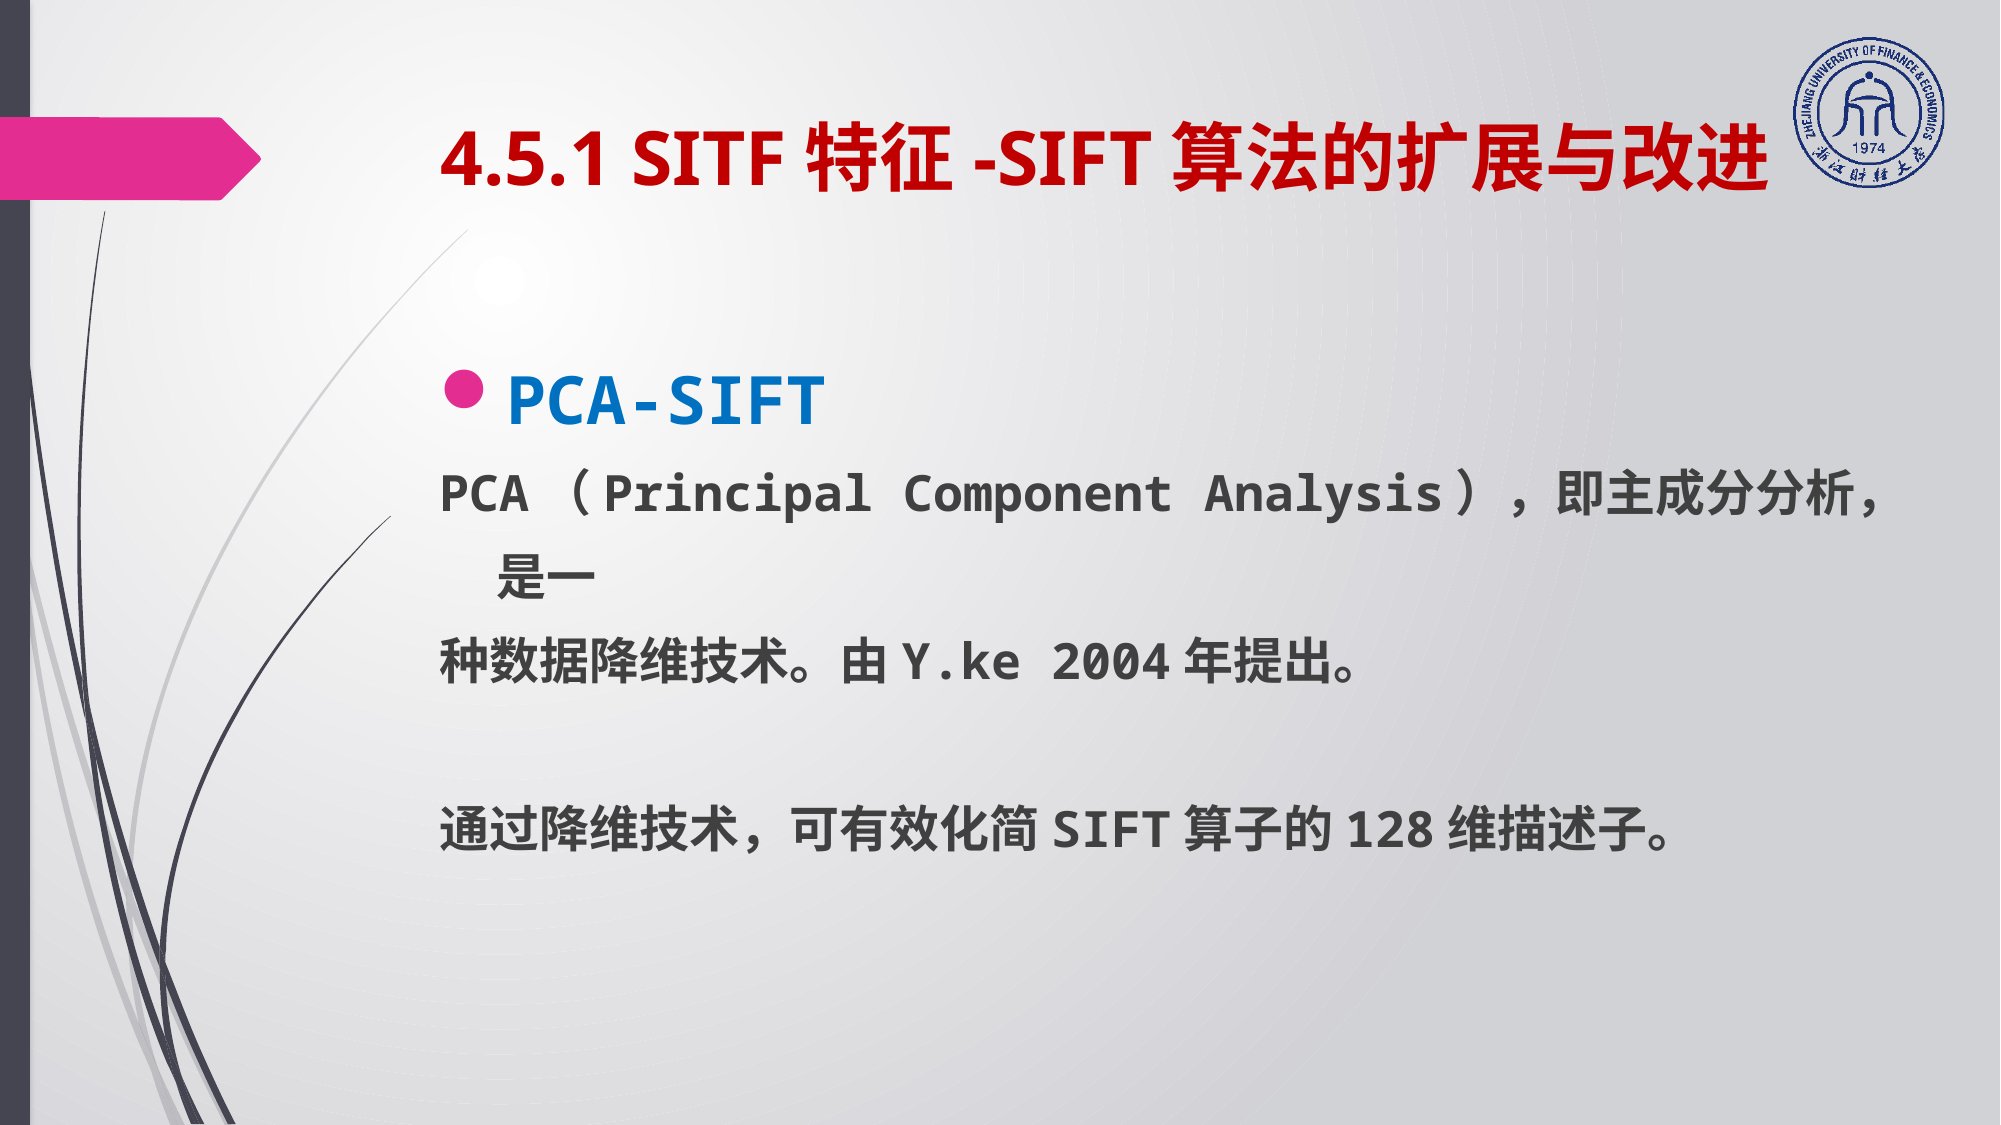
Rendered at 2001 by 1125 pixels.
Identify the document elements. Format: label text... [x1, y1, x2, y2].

title 4.5.1 SITF特征-SIFT算法的扩展与改进 [425, 102, 1888, 313]
picture [1793, 37, 1945, 188]
list PCA-SIFT PCA（Principal Component Analysis），即主成分分析，是一 种数据降维技术。由Y.ke 2004年提出。 通过降维技术，可有效化简SIFT算子的128维描述子。 [424, 350, 1888, 970]
